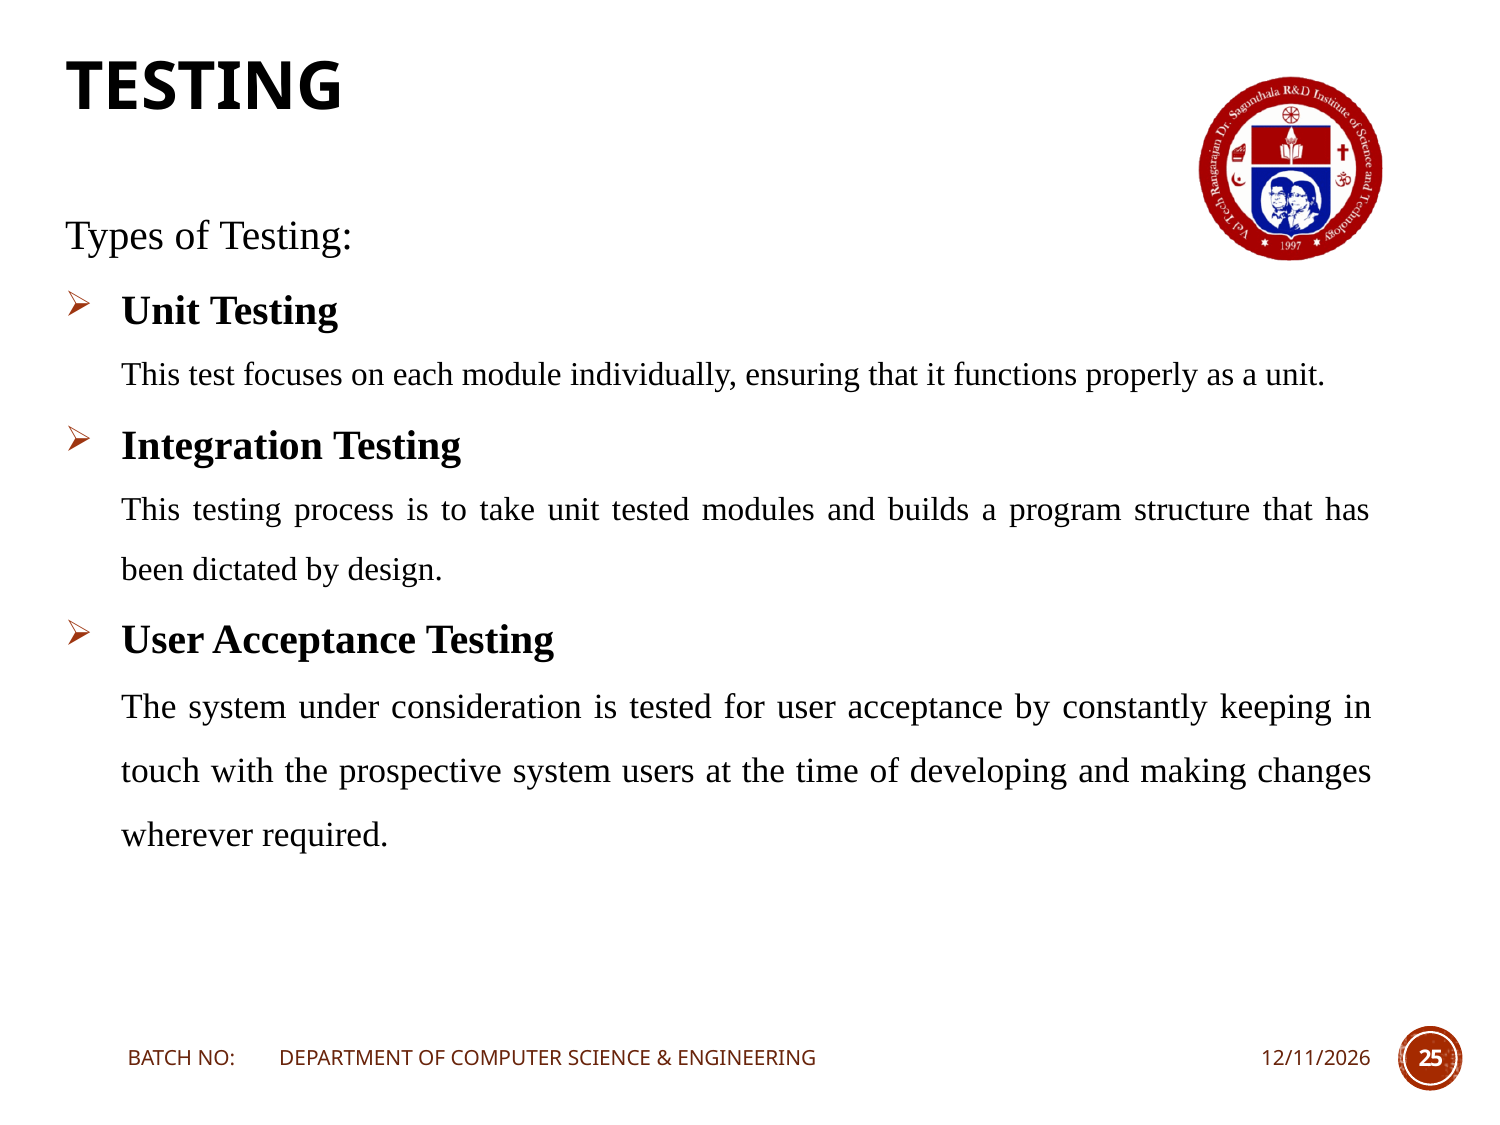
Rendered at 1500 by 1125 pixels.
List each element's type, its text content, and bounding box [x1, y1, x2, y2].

slide_number 25 [1391, 1028, 1471, 1089]
title testing [50, 37, 1388, 138]
list Types of Testing: Unit Testing This test focuses on each module individually, ensuring that it functions properly as a unit. Integration Testing This testing process is to take unit tested modules and builds a program structure that has been dictated by design. User Acceptance Testing The system under consideration is tested for user acceptance by constantly keeping in touch with the prospective system users at the time of developing and making changes wherever required. [50, 174, 1388, 1013]
footer BATCH NO: DEPARTMENT OF COMPUTER SCIENCE & ENGINEERING [112, 1028, 891, 1089]
picture [1198, 138, 1383, 174]
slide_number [982, 1028, 1386, 1089]
